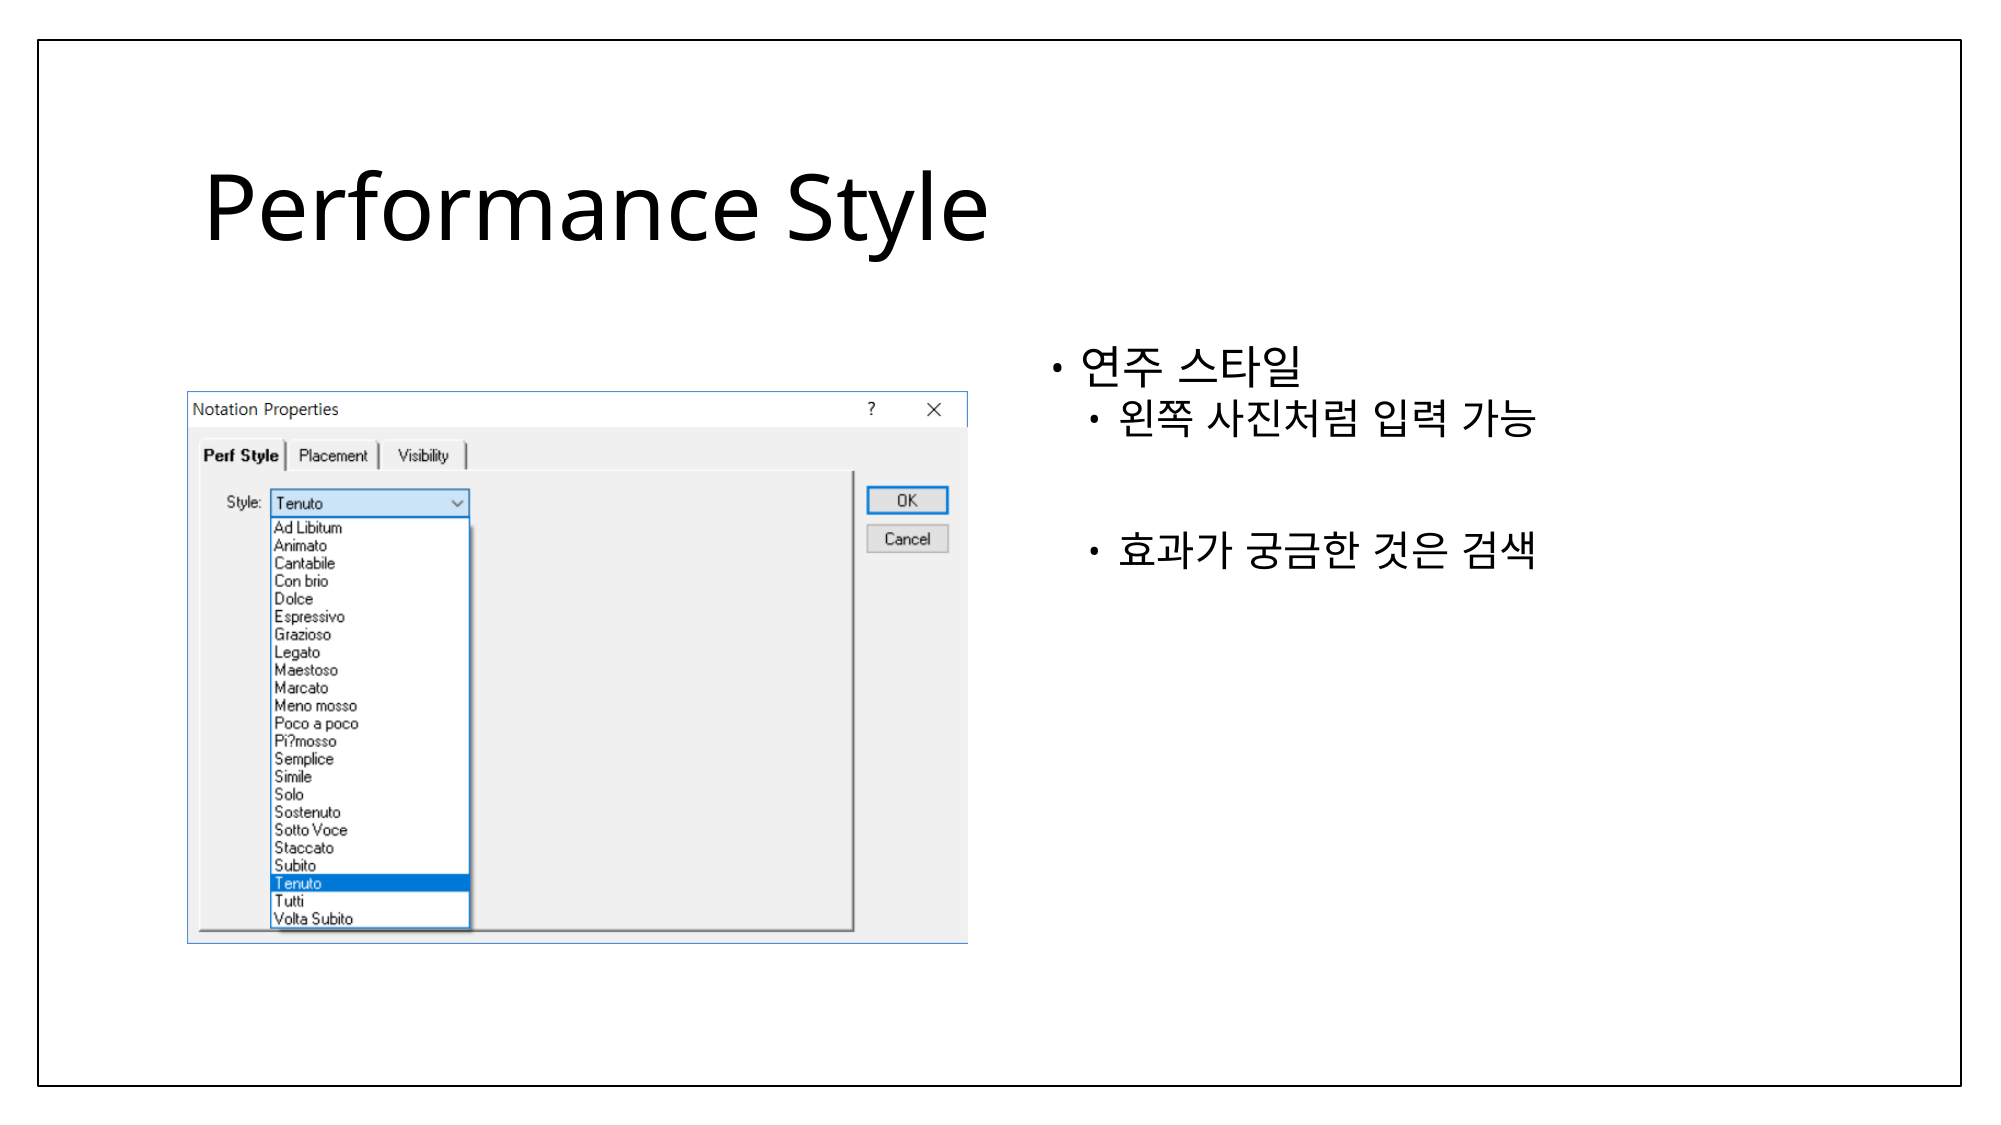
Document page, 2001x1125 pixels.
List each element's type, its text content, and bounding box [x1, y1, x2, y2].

title Performance Style [187, 99, 1808, 323]
list 연주 스타일 왼쪽 사진처럼 입력 가능 효과가 궁금한 것은 검색 [1028, 337, 1809, 998]
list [187, 391, 968, 944]
